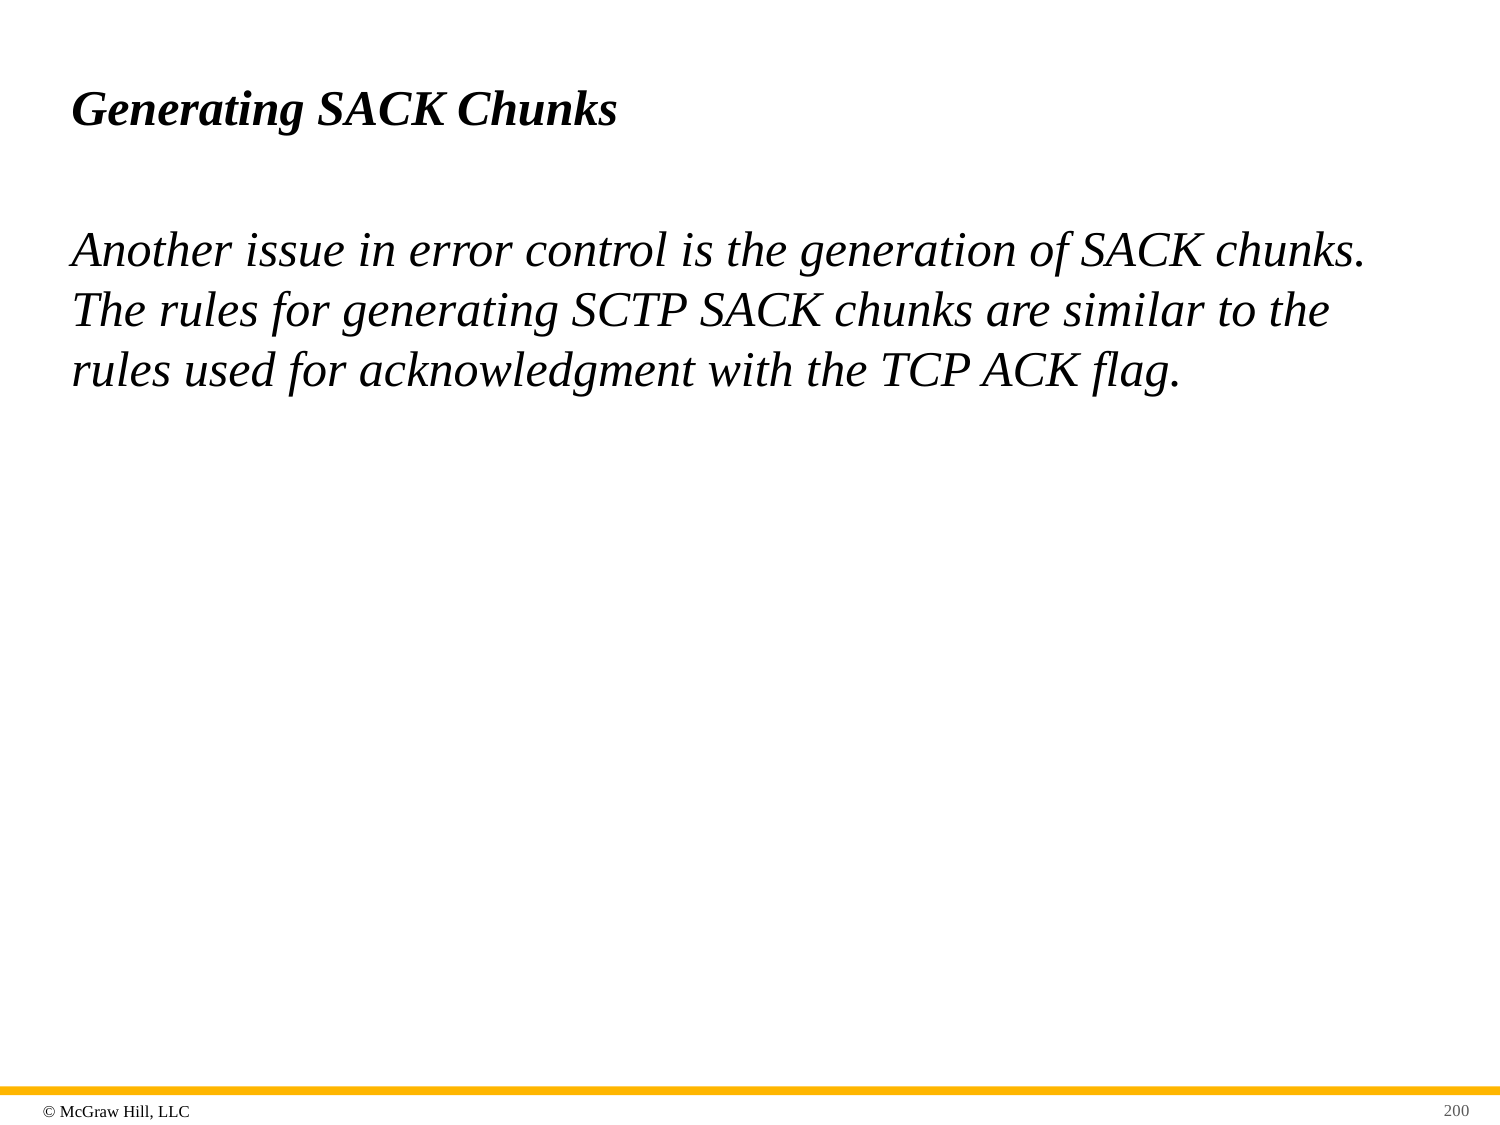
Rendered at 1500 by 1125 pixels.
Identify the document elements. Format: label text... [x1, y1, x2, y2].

slide_number 200 [1418, 1096, 1477, 1123]
title Generating SACK Chunks [56, 50, 1444, 162]
list Another issue in error control is the generation of SACK chunks. The rules for generating SCTP SACK chunks are similar to the rules used for acknowledgment with the TCP ACK flag. [56, 209, 1444, 1026]
